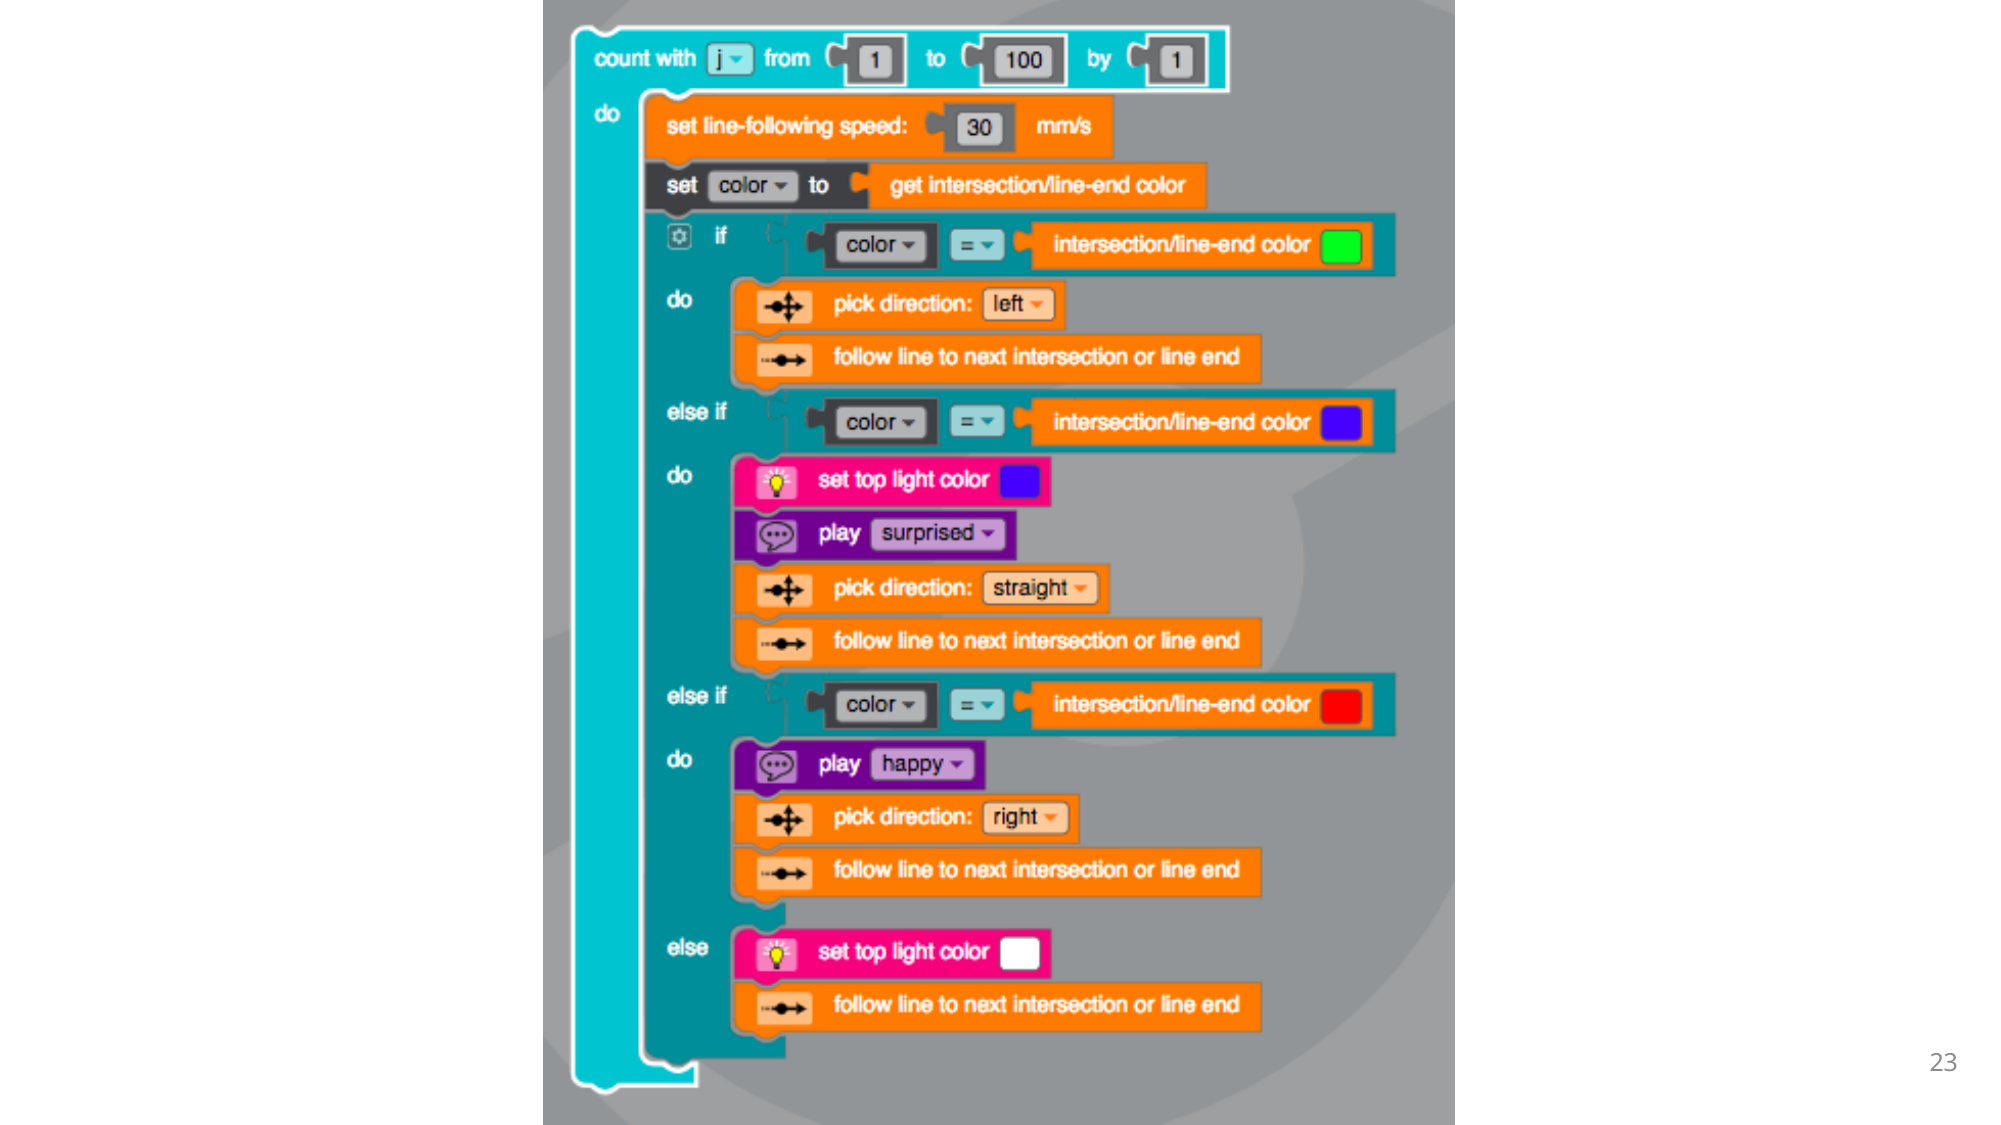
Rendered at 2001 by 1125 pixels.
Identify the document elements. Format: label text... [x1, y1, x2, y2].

slide_number 23 [1853, 1019, 1974, 1106]
picture [543, 0, 1455, 1125]
